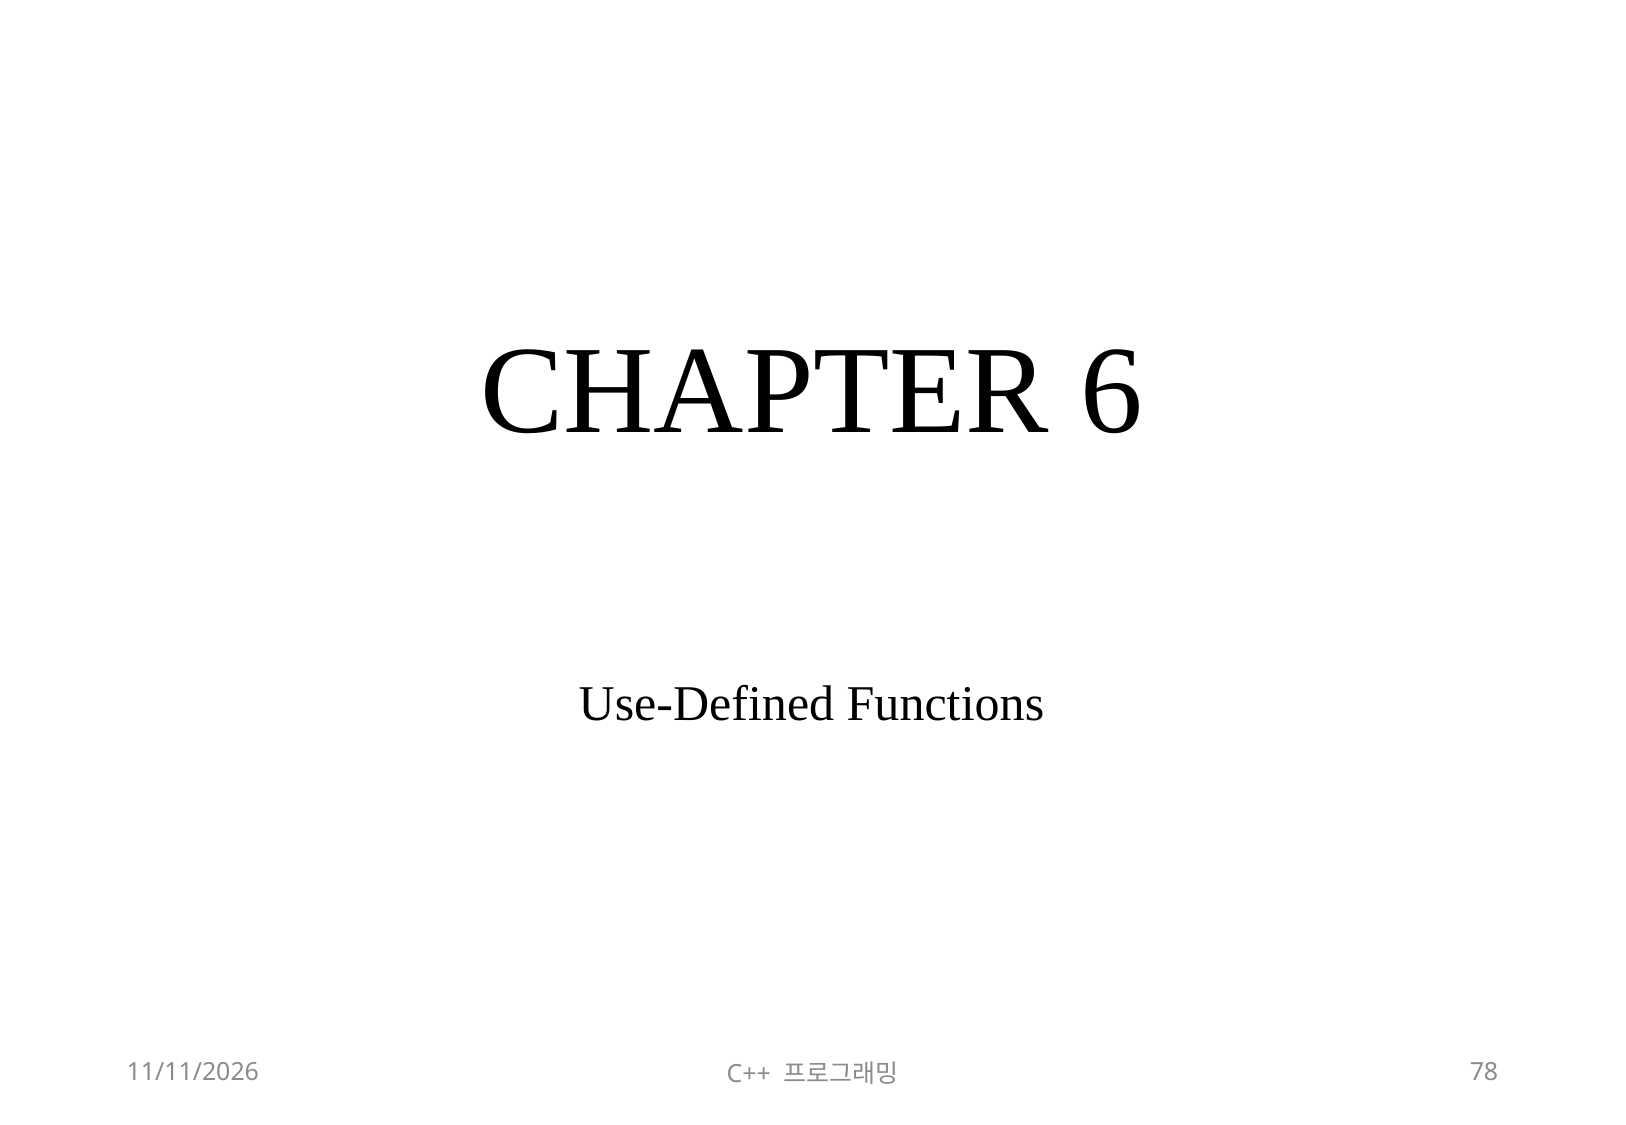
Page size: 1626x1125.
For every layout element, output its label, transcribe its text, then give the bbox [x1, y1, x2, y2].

footer C++ 프로그래밍 [538, 1042, 1087, 1103]
title CHAPTER 6 [110, 280, 1513, 503]
slide_number 78 [1147, 1042, 1514, 1103]
list Use-Defined Functions [110, 581, 1513, 828]
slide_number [111, 1042, 478, 1103]
